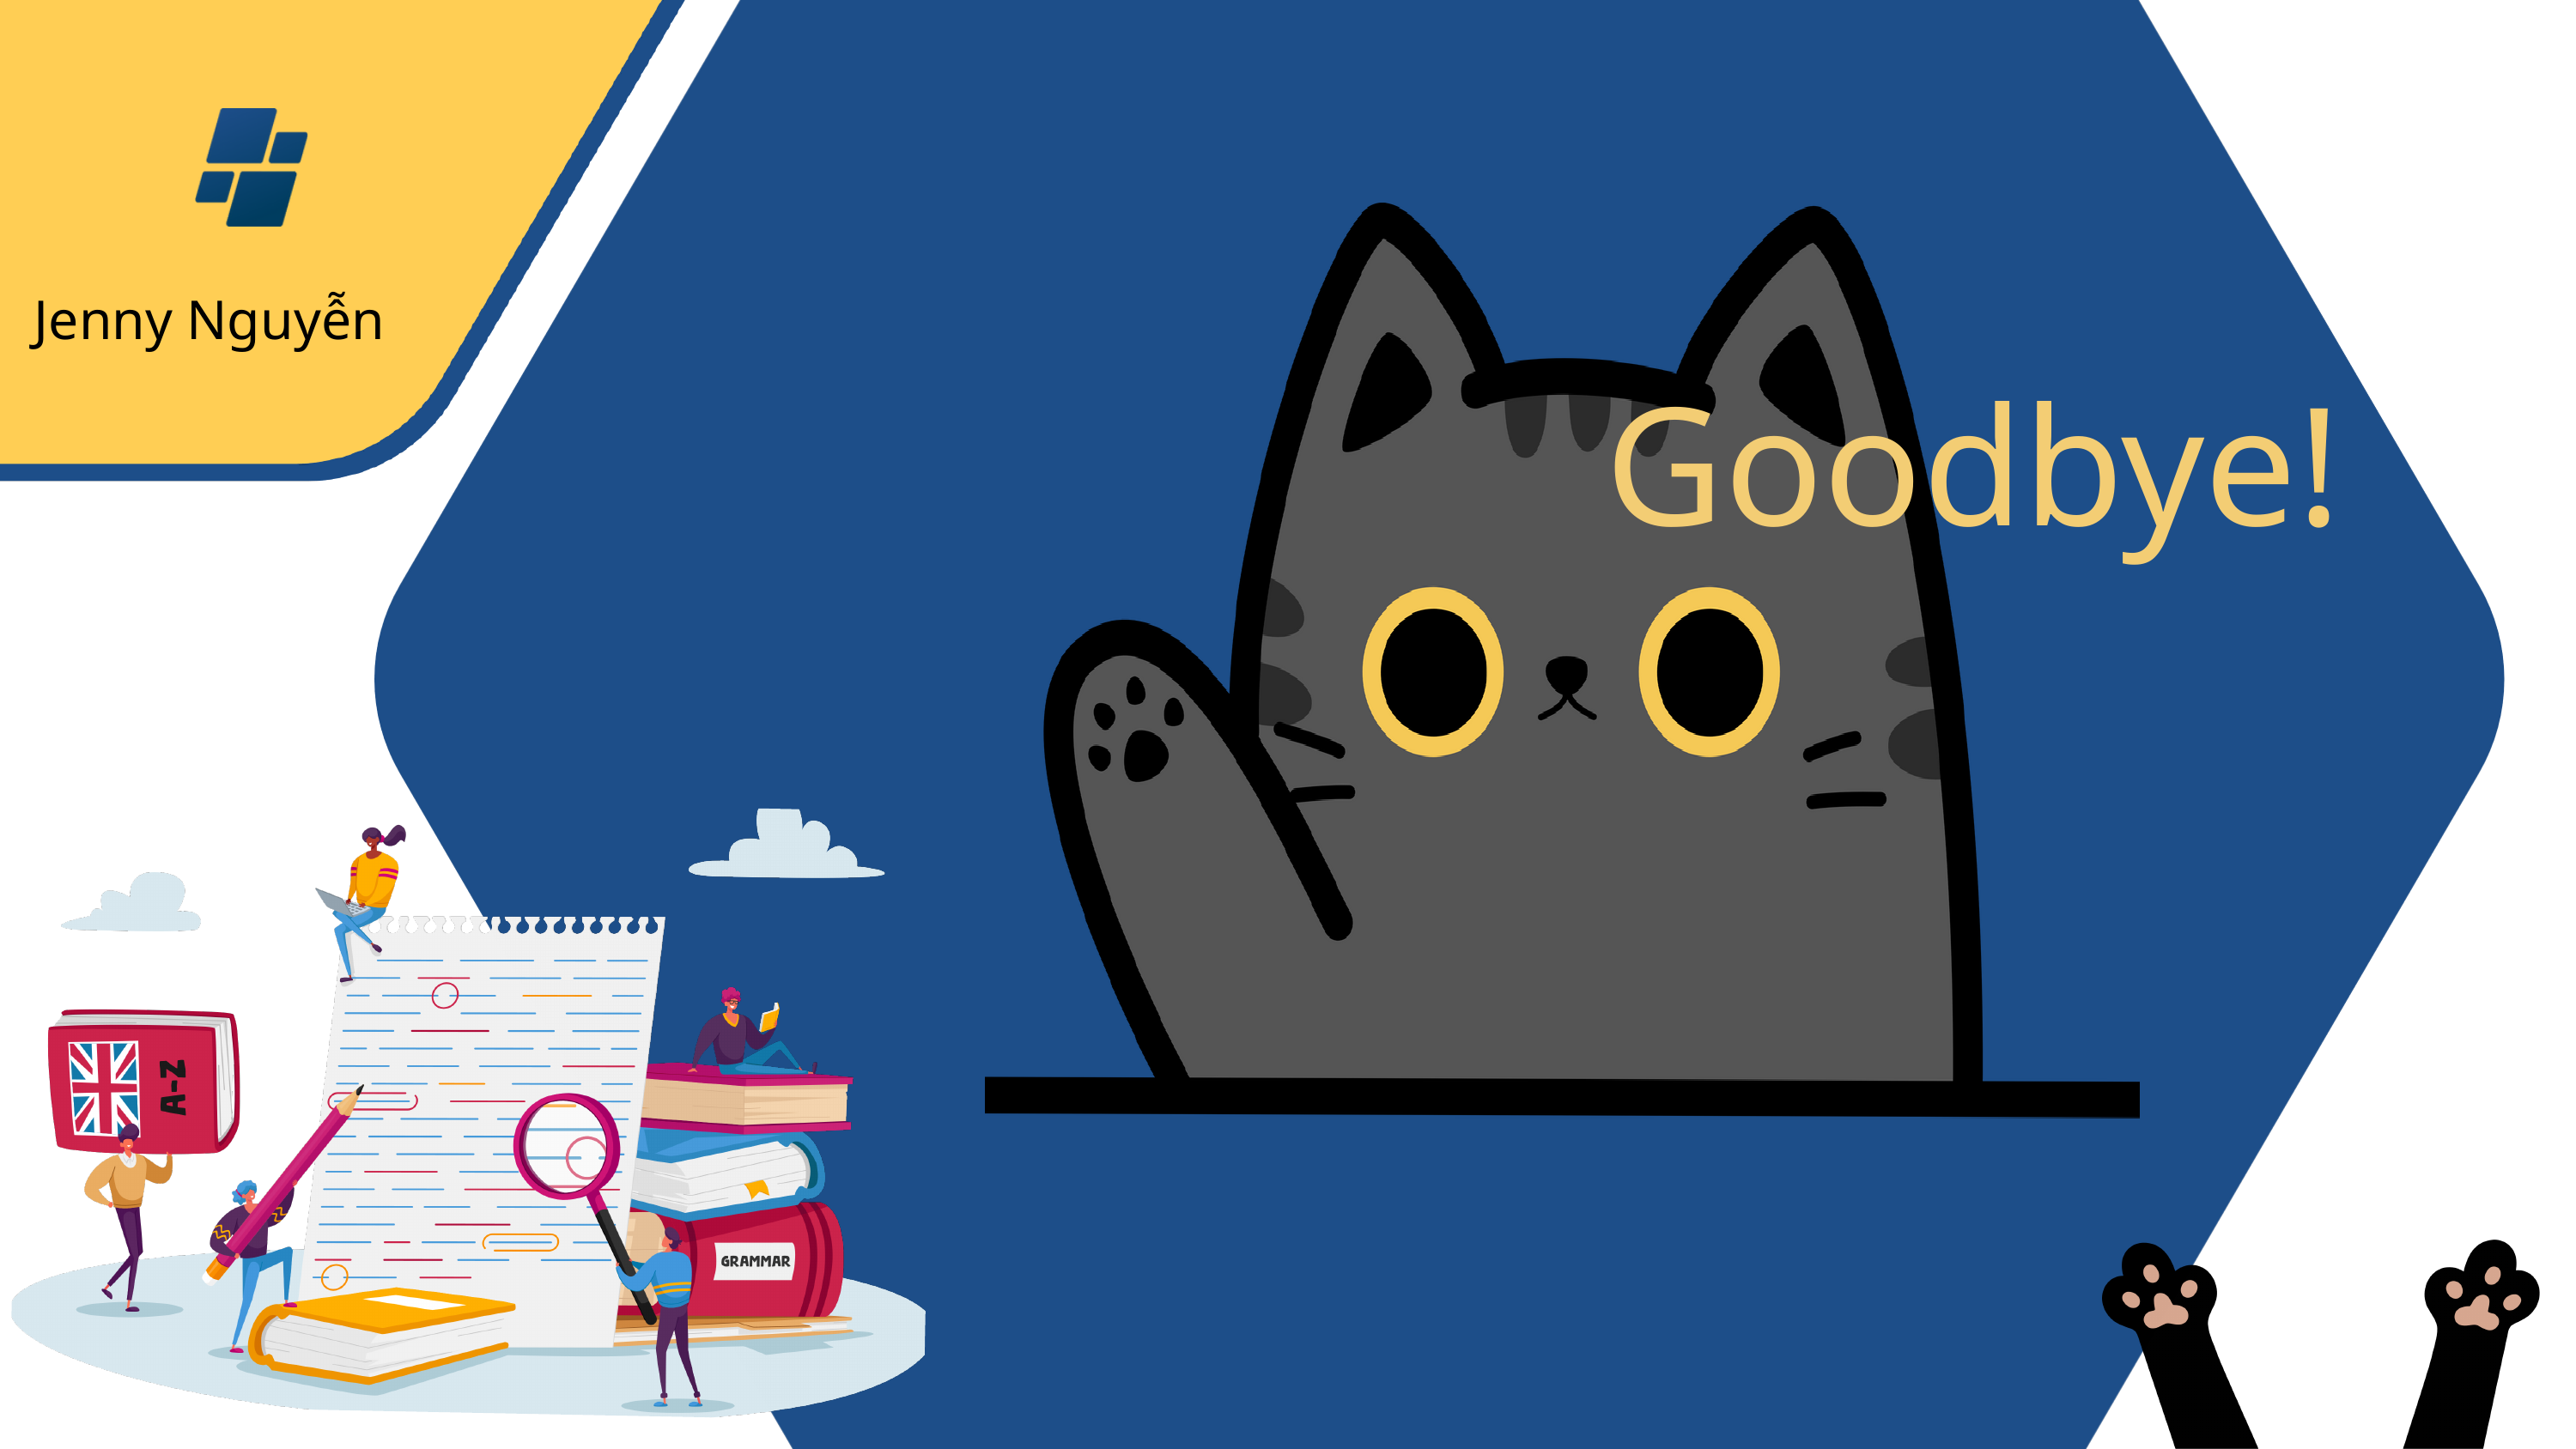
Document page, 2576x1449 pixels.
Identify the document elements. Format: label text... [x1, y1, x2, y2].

text_box [366, 0, 2513, 1449]
text_box Goodbye! [1478, 323, 2469, 559]
text_box [0, 0, 862, 465]
text_box [0, 465, 366, 482]
text_box [195, 108, 308, 227]
text_box [9, 794, 936, 1422]
text_box [985, 203, 2140, 1119]
text_box Jenny Nguyễn [33, 264, 706, 350]
text_box [2099, 1239, 2543, 1449]
